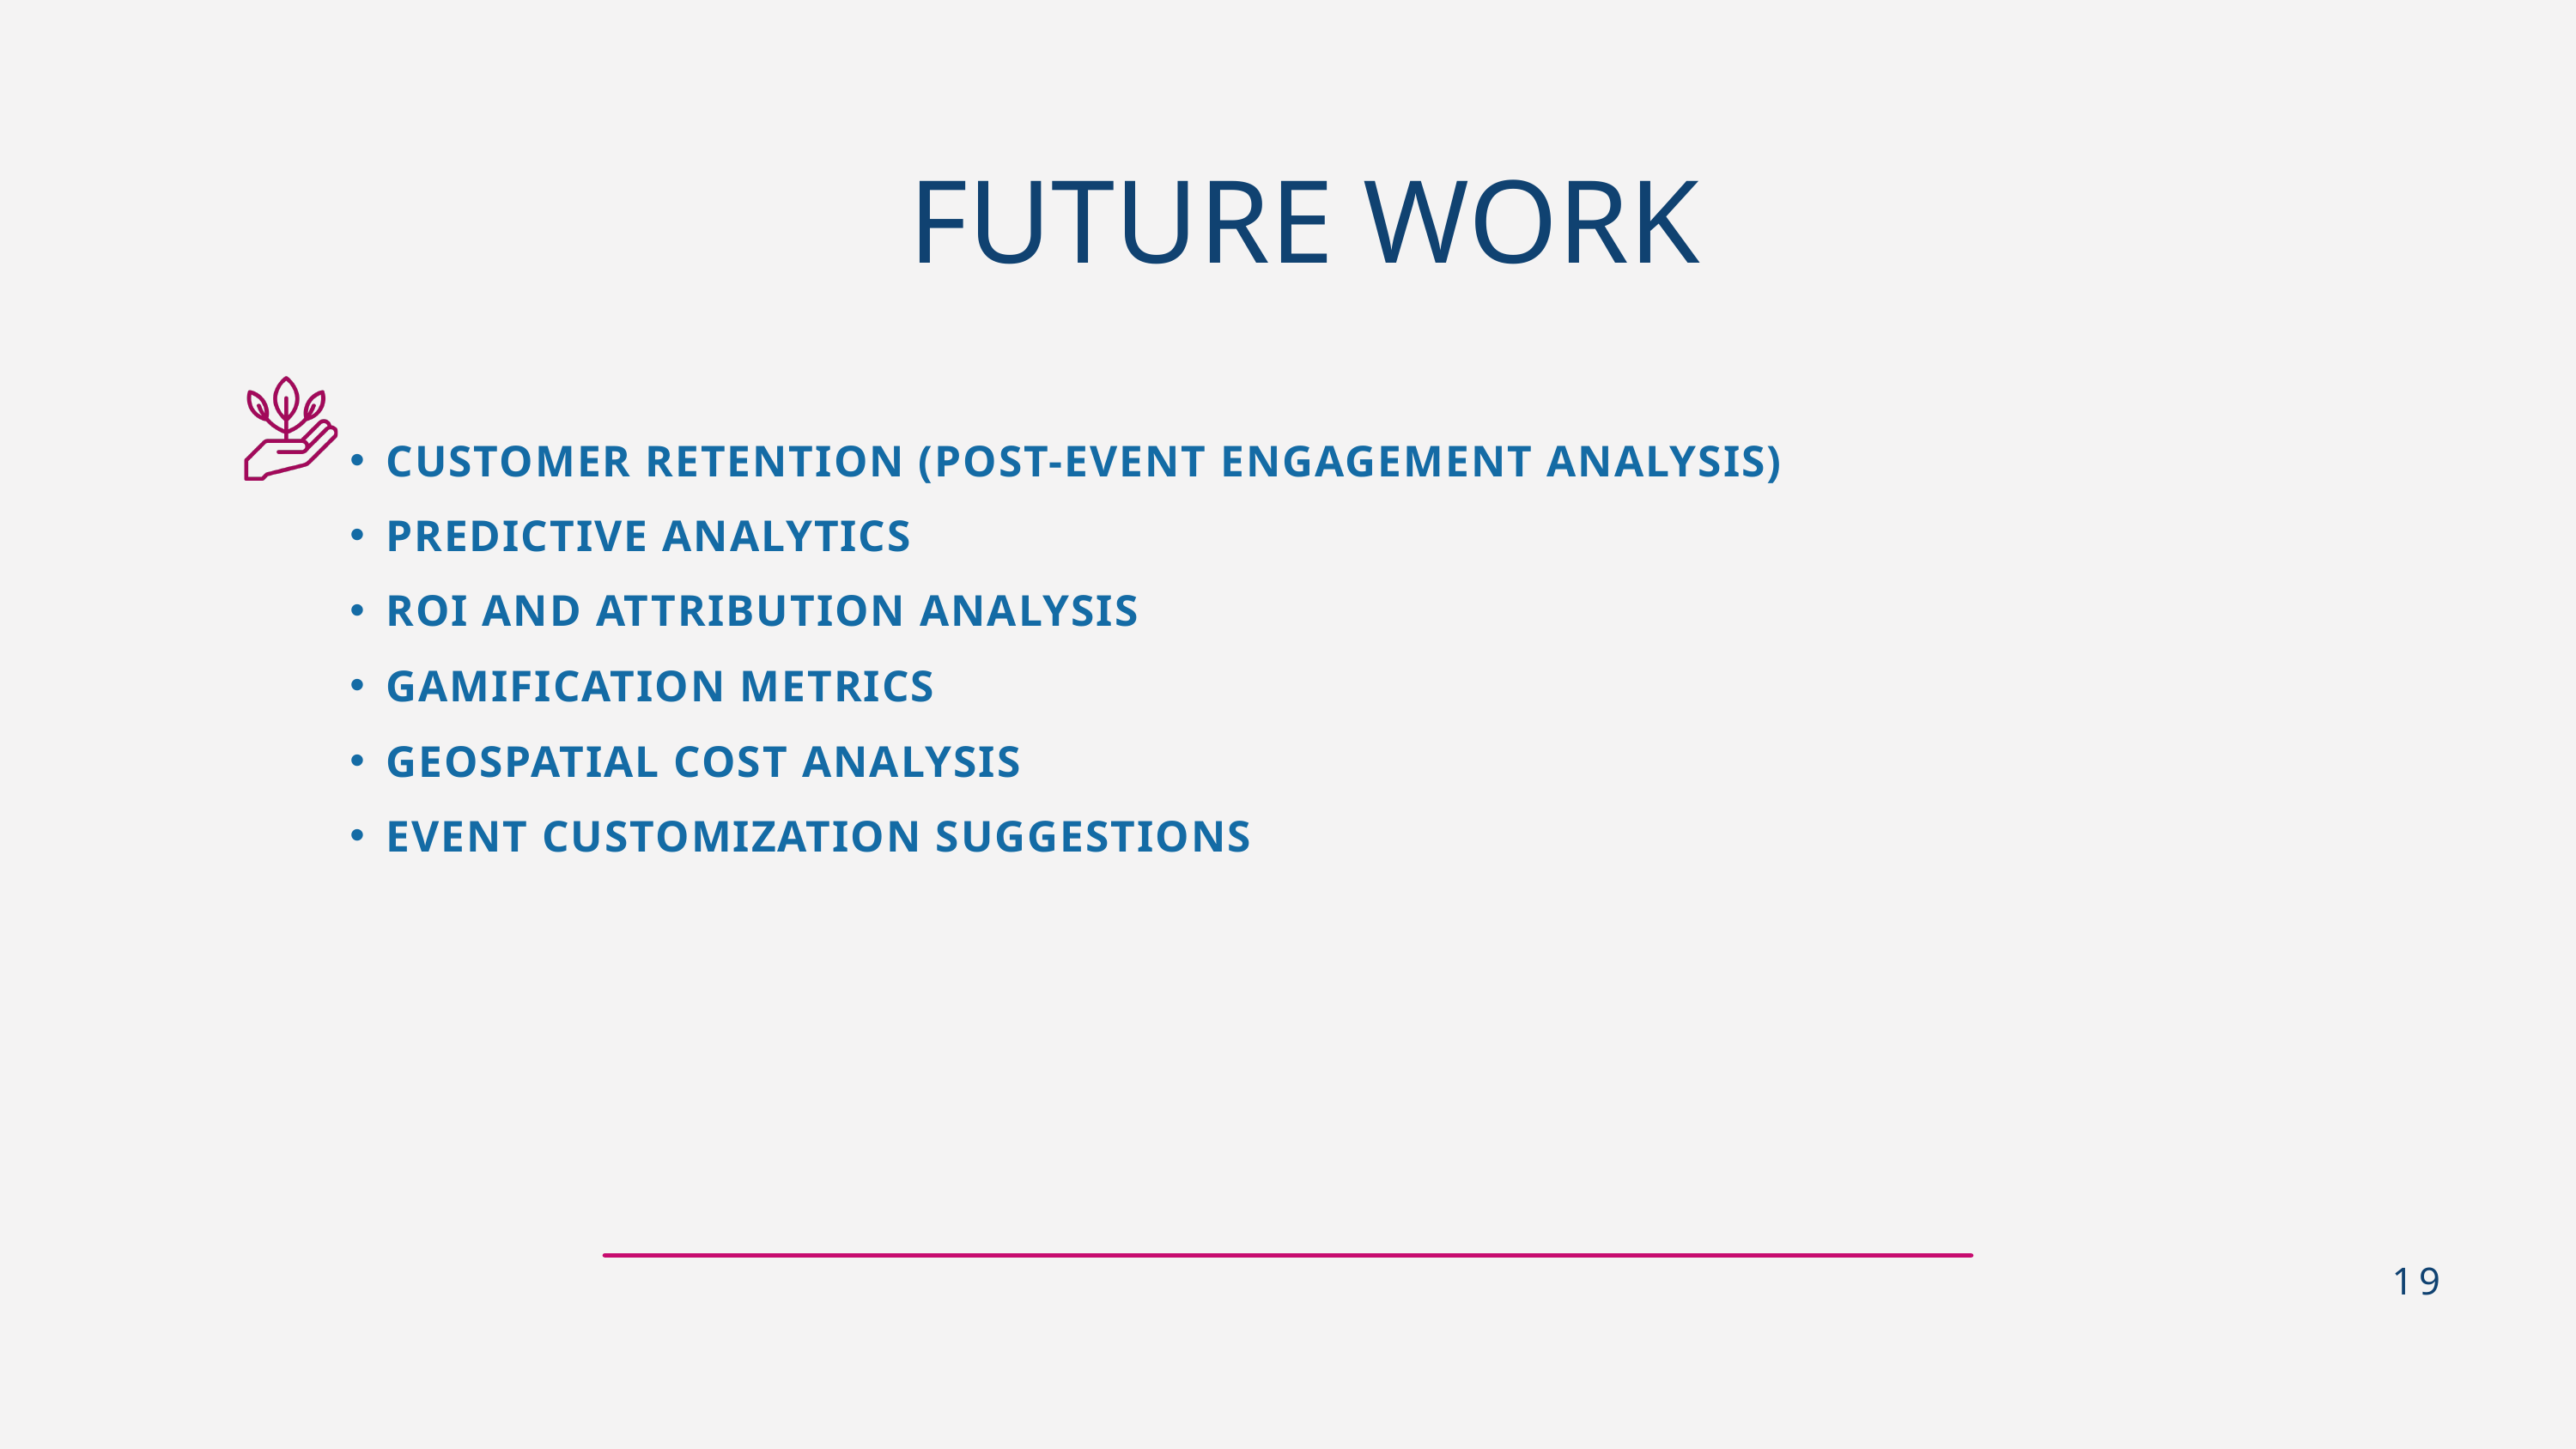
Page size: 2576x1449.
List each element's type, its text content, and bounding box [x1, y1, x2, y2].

text_box 19 [2391, 1250, 2442, 1302]
text_box FUTURE WORK [161, 125, 2448, 287]
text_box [244, 376, 2109, 842]
